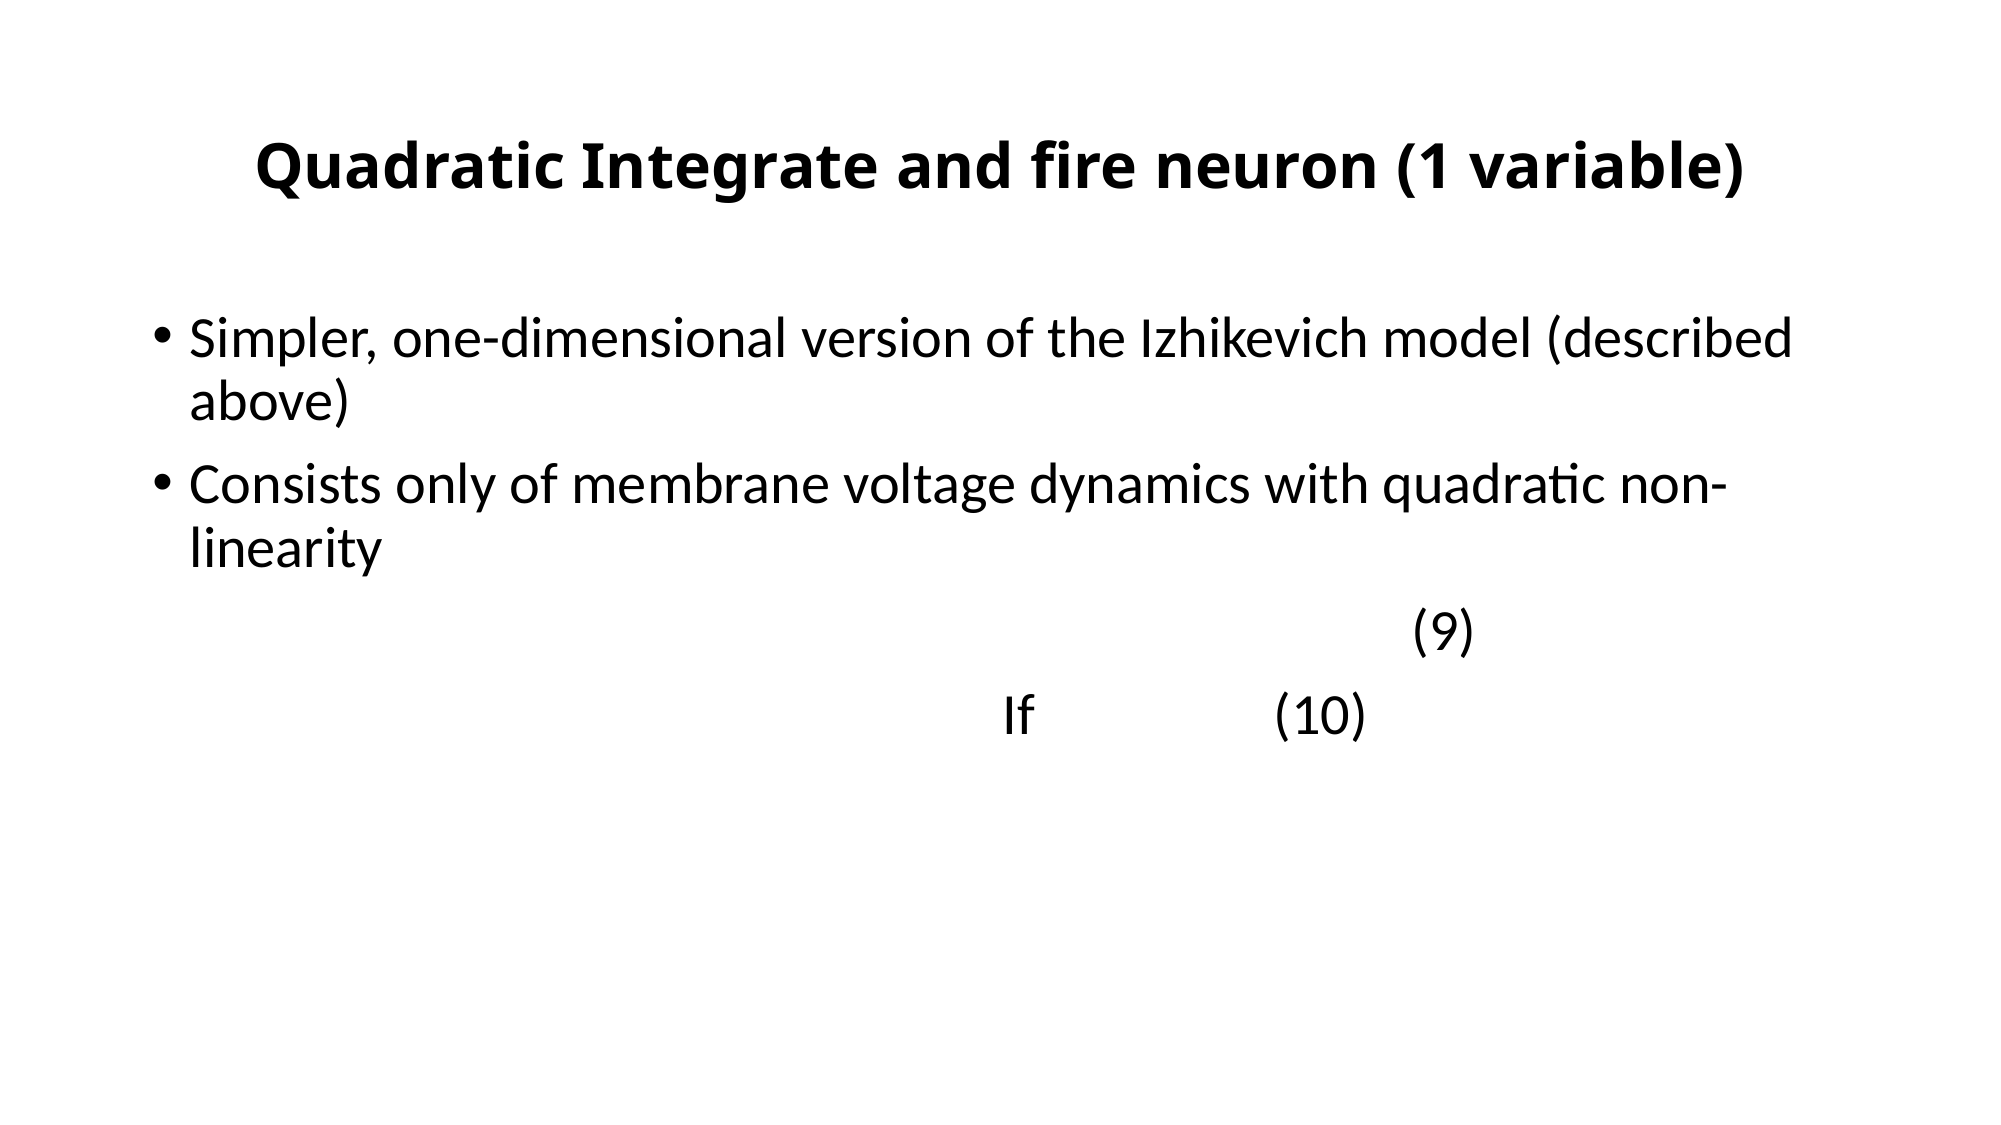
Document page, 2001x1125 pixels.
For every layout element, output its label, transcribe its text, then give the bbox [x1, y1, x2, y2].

title Quadratic Integrate and fire neuron (1 variable) [137, 59, 1863, 278]
